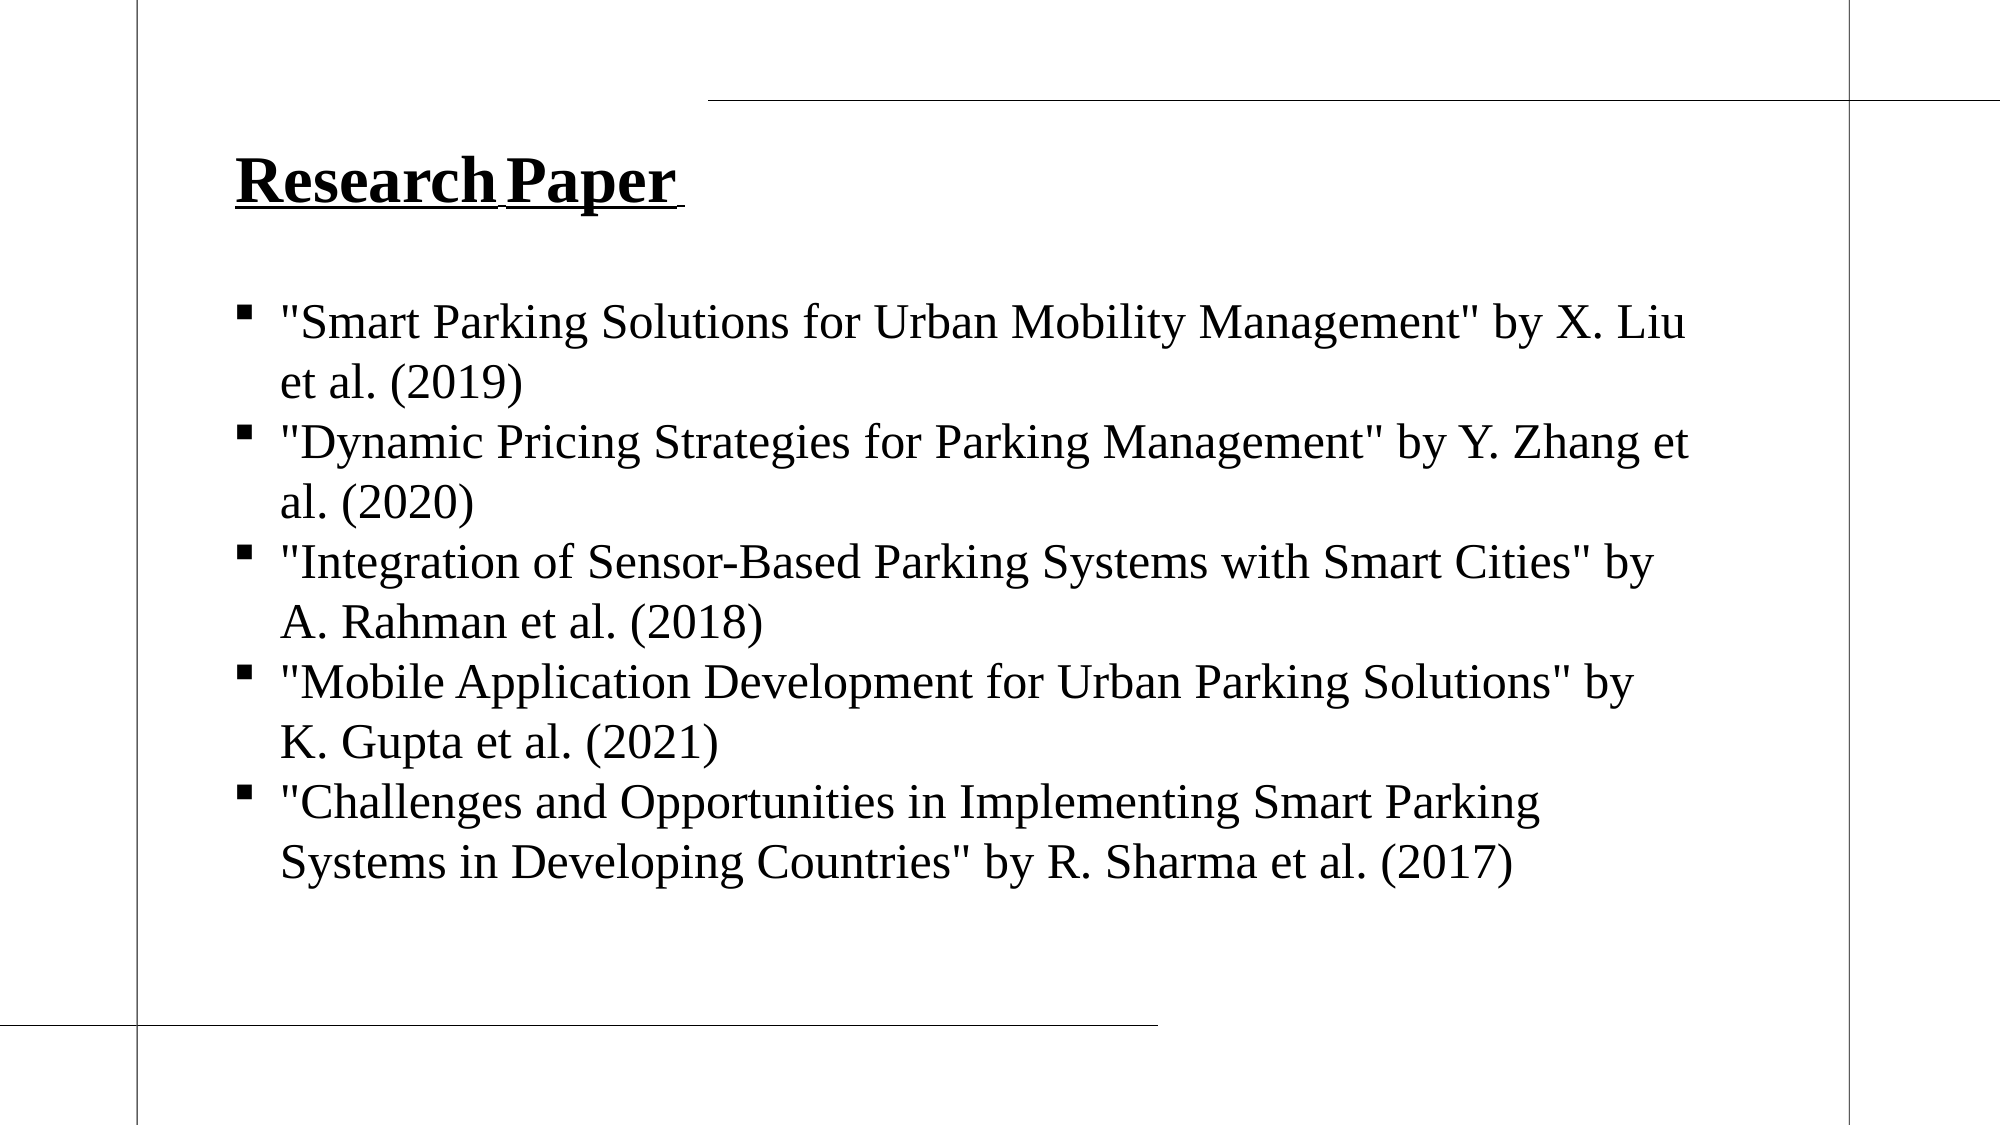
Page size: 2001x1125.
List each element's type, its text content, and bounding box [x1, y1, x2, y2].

text_box Research Paper [220, 127, 701, 223]
text_box "Smart Parking Solutions for Urban Mobility Management" by X. Liu et al. (2019) "Dynamic Pricing Strategies for Parking Management" by Y. Zhang et al. (2020) "Integration of Sensor-Based Parking Systems with Smart Cities" by A. Rahman et al. (2018) "Mobile Application Development for Urban Parking Solutions" by K. Gupta et al. (2021) "Challenges and Opportunities in Implementing Smart Parking Systems in Developing Countries" by R. Sharma et al. (2017) [218, 280, 1707, 896]
